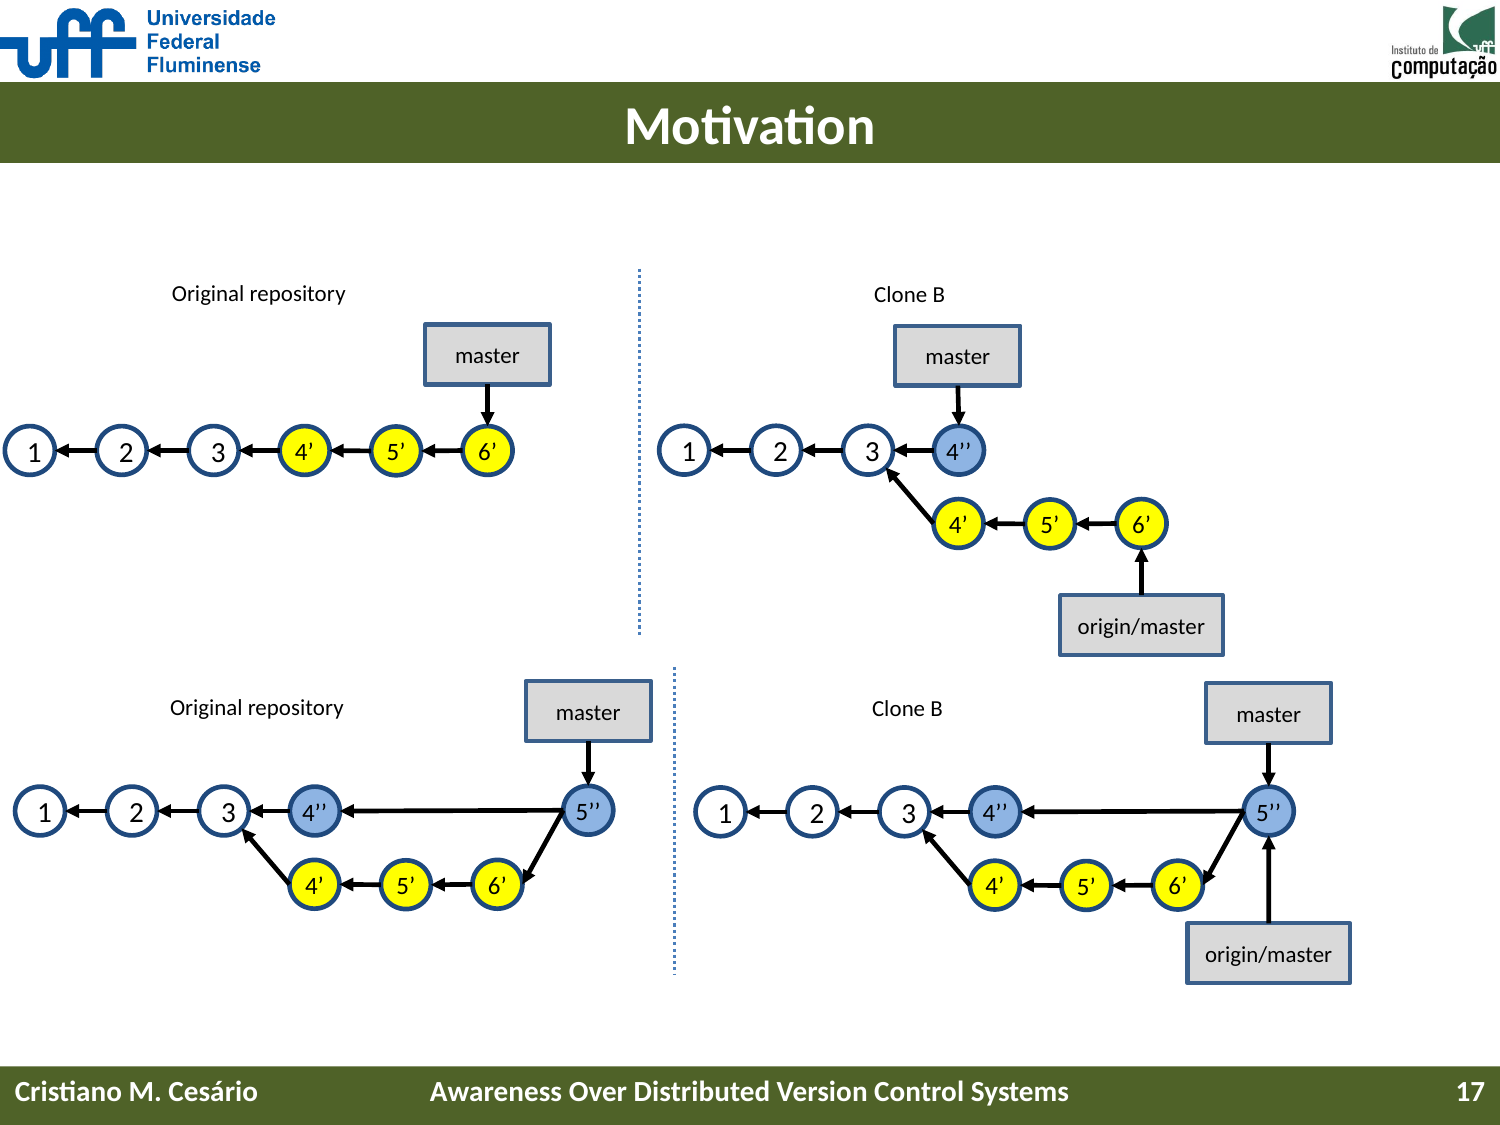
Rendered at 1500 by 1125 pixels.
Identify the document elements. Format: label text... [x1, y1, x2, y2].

slide_number 17 [1149, 1065, 1500, 1125]
text_box Clone B [798, 675, 1017, 740]
text_box 6’ [1150, 858, 1204, 912]
text_box 3 [877, 785, 932, 839]
text_box master [423, 322, 552, 387]
text_box origin/master [1185, 921, 1352, 985]
text_box 2 [94, 423, 149, 477]
text_box 1 [657, 423, 712, 477]
text_box origin/master [1058, 593, 1225, 657]
text_box 2 [749, 423, 804, 477]
text_box 5’’ [561, 784, 616, 837]
text_box 5’ [369, 424, 424, 478]
text_box 1 [2, 423, 57, 477]
title Motivation [0, 82, 1500, 163]
text_box 4’ [968, 858, 1022, 912]
text_box 5’ [378, 858, 433, 912]
text_box 3 [841, 423, 895, 477]
text_box 6’ [1114, 496, 1169, 550]
text_box 6’ [470, 857, 524, 911]
footer Awareness Over Distributed Version Control Systems [362, 1065, 1138, 1125]
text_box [522, 809, 564, 885]
text_box 5’ [1023, 497, 1078, 551]
text_box 3 [196, 784, 251, 838]
text_box 4’ [288, 857, 342, 911]
text_box Original repository [148, 675, 366, 739]
text_box Original repository [150, 260, 368, 324]
text_box 1 [12, 784, 68, 838]
text_box 4’’ [932, 424, 987, 477]
text_box 5’ [1059, 858, 1114, 912]
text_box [885, 467, 934, 524]
text_box 4’ [277, 423, 332, 477]
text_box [1202, 810, 1244, 886]
text_box 5’’ [1241, 784, 1296, 838]
slide_number Cristiano M. Cesário [0, 1065, 350, 1125]
picture [0, 0, 325, 82]
text_box master [1204, 681, 1333, 745]
text_box 4’’ [287, 784, 342, 838]
text_box 6’ [460, 424, 515, 477]
text_box 4’’ [968, 785, 1023, 839]
text_box 3 [186, 423, 241, 477]
text_box Clone B [800, 261, 1019, 325]
text_box 4’ [932, 496, 986, 550]
text_box master [893, 324, 1022, 388]
text_box 2 [105, 784, 159, 838]
text_box master [524, 679, 653, 743]
text_box 1 [693, 785, 748, 839]
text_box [921, 828, 971, 886]
text_box 2 [785, 785, 840, 839]
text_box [241, 828, 290, 885]
